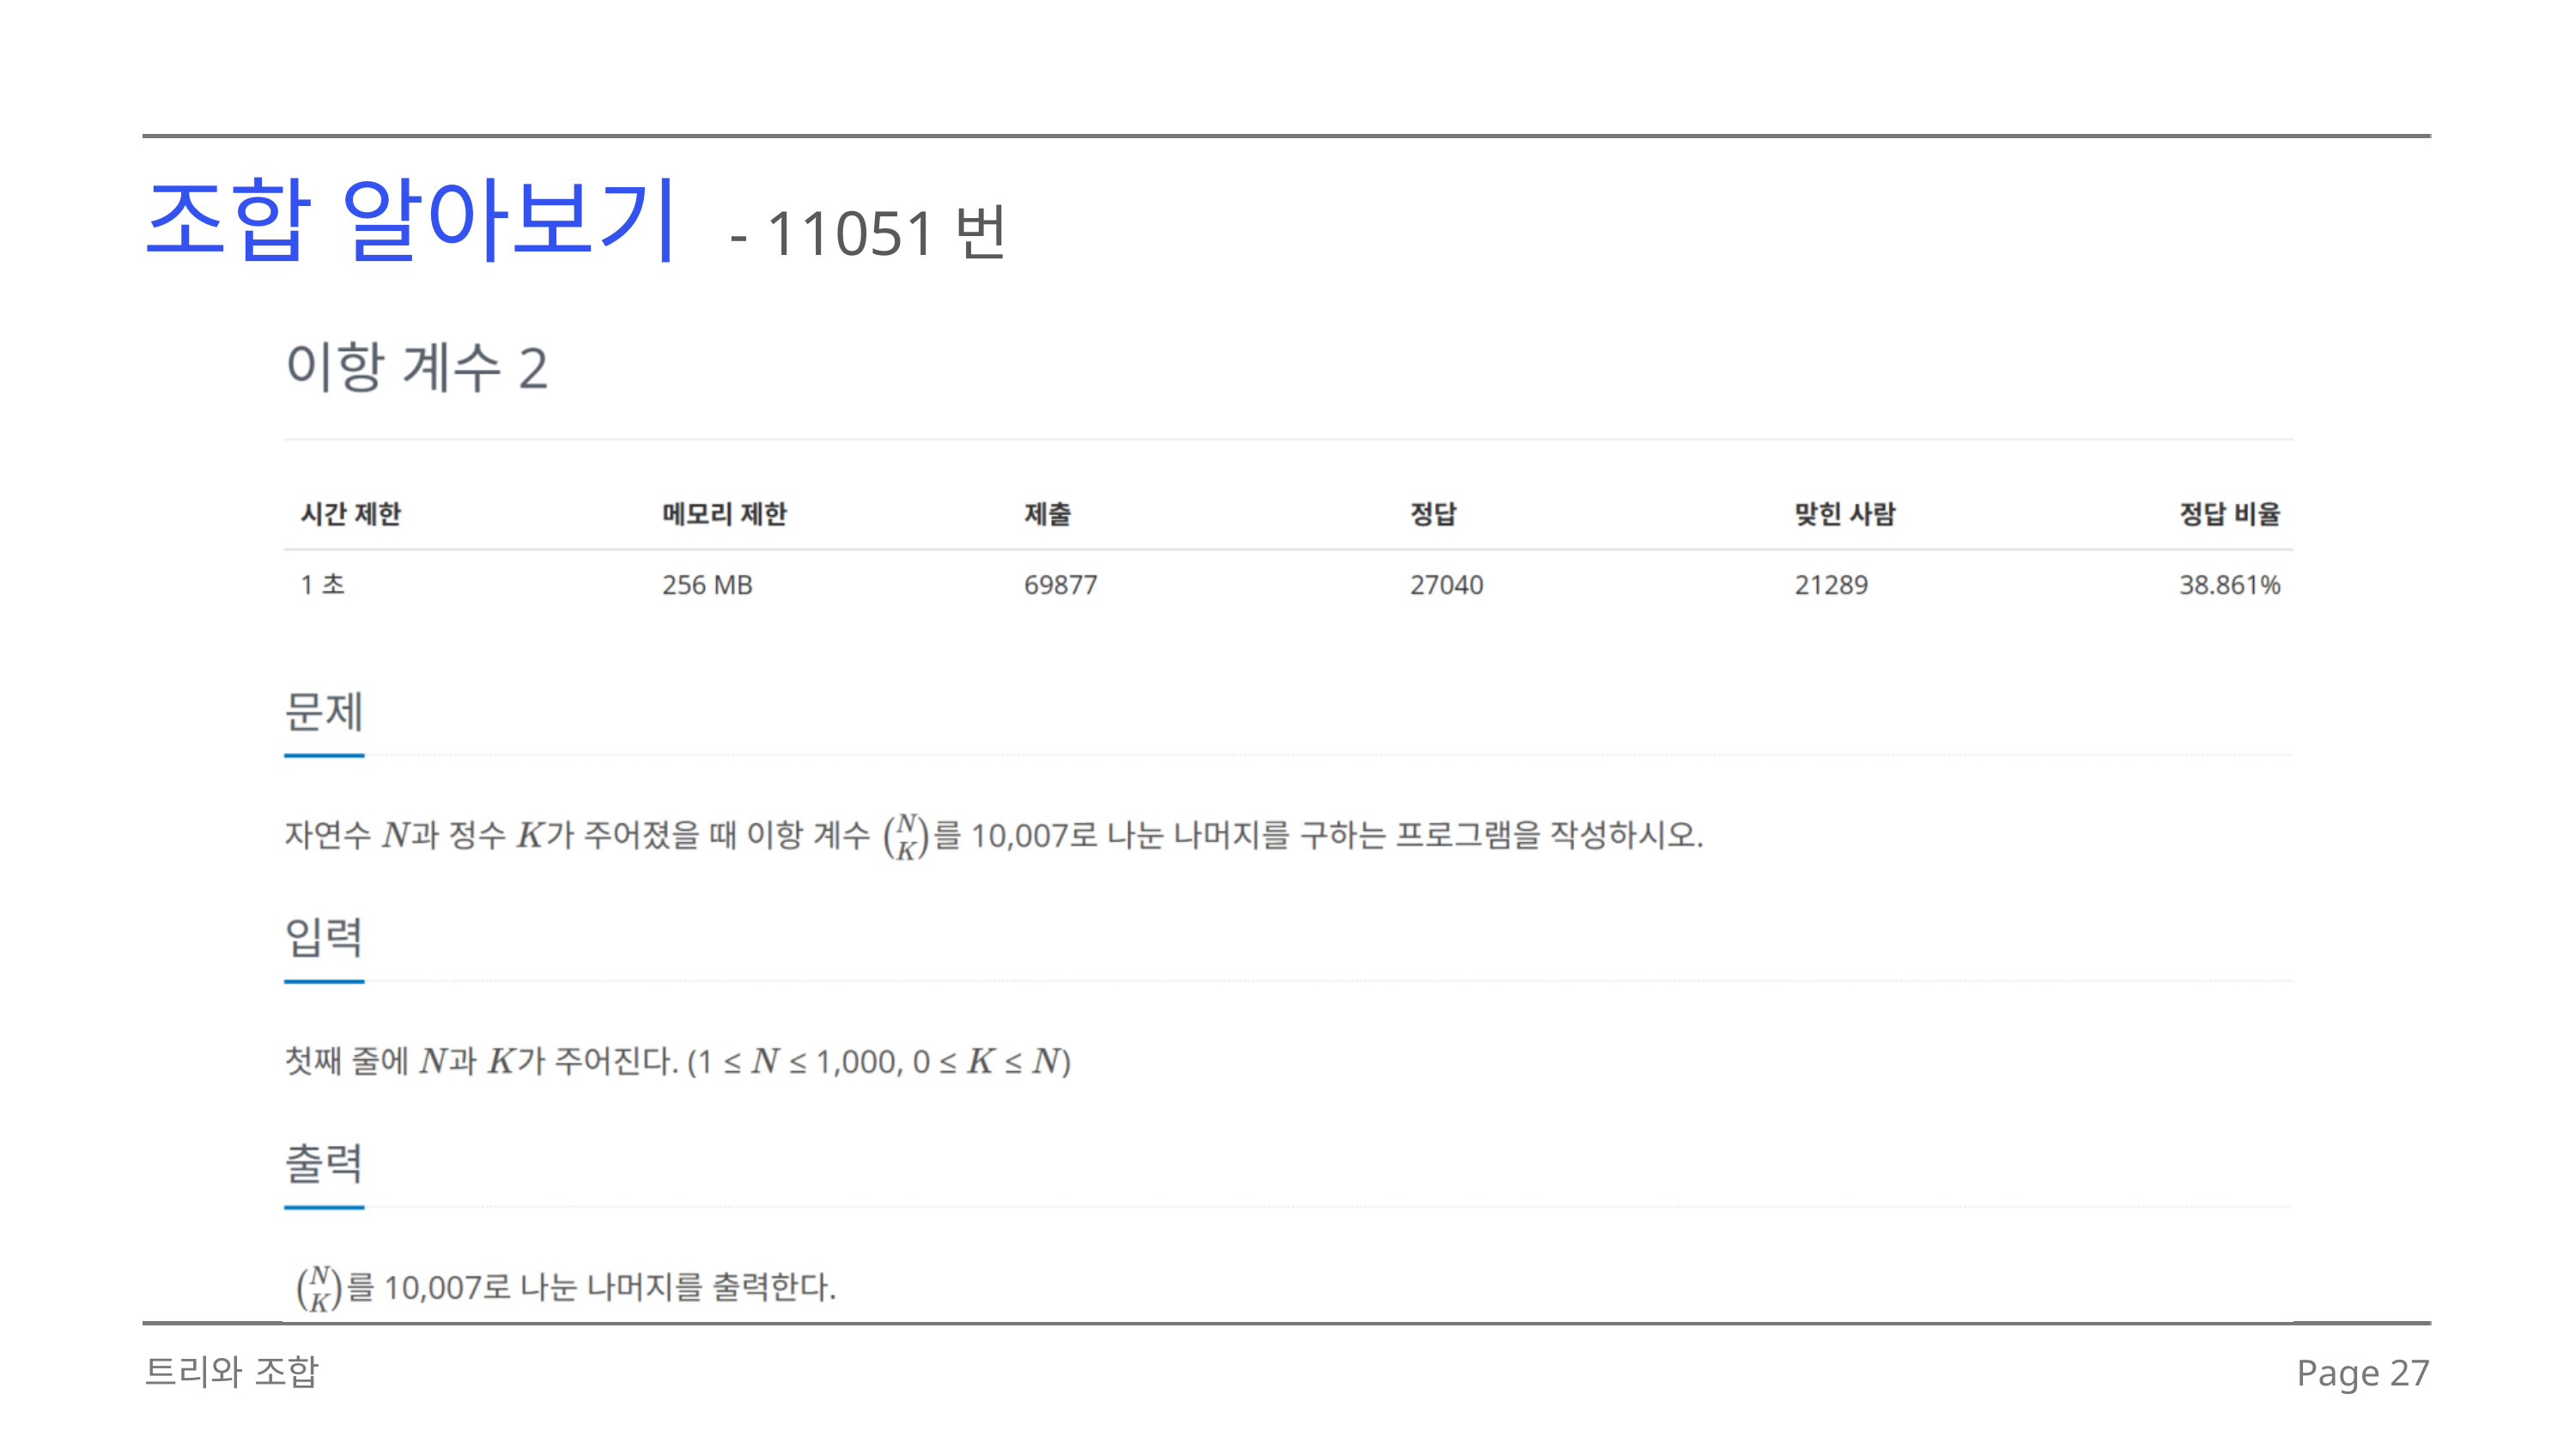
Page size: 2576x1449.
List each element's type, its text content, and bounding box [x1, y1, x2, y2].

text_box 조합 알아보기 - 11051번 [143, 152, 2467, 283]
text_box Page 27 [2287, 1348, 2432, 1399]
picture [143, 133, 2432, 138]
picture [143, 329, 2432, 1325]
text_box 트리와 조합 [144, 1348, 537, 1399]
